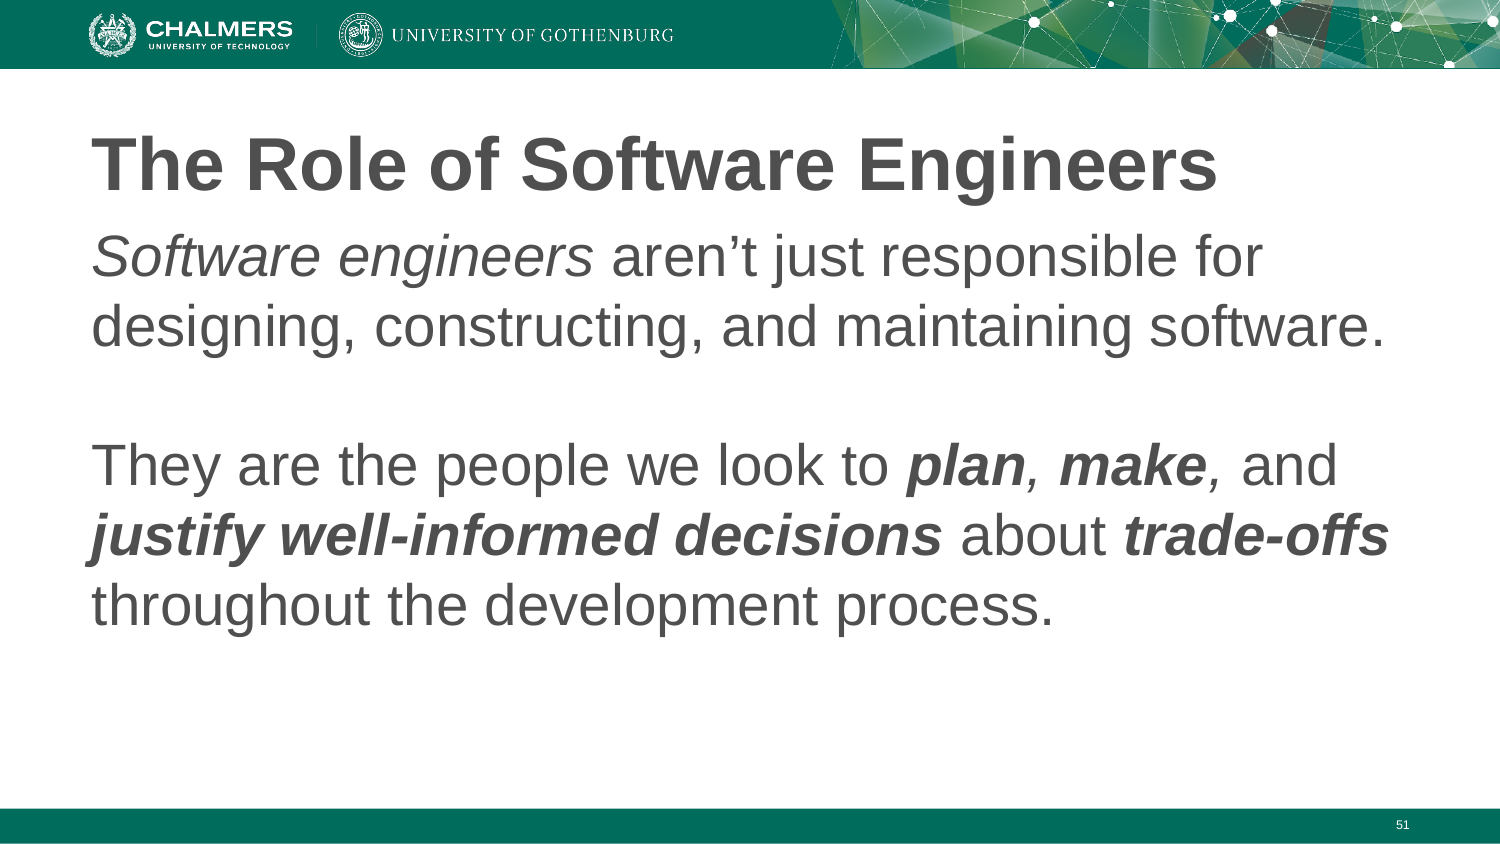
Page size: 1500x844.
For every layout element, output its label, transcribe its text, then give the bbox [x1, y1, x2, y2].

list Software engineers aren’t just responsible for designing, constructing, and maintaining software. They are the people we look to plan, make, and justify well-informed decisions about trade-offs throughout the development process. [76, 210, 1425, 782]
picture [759, 0, 1500, 68]
picture [64, 0, 696, 85]
title The Role of Software Engineers [76, 100, 1425, 210]
slide_number ‹#› [1074, 809, 1425, 844]
